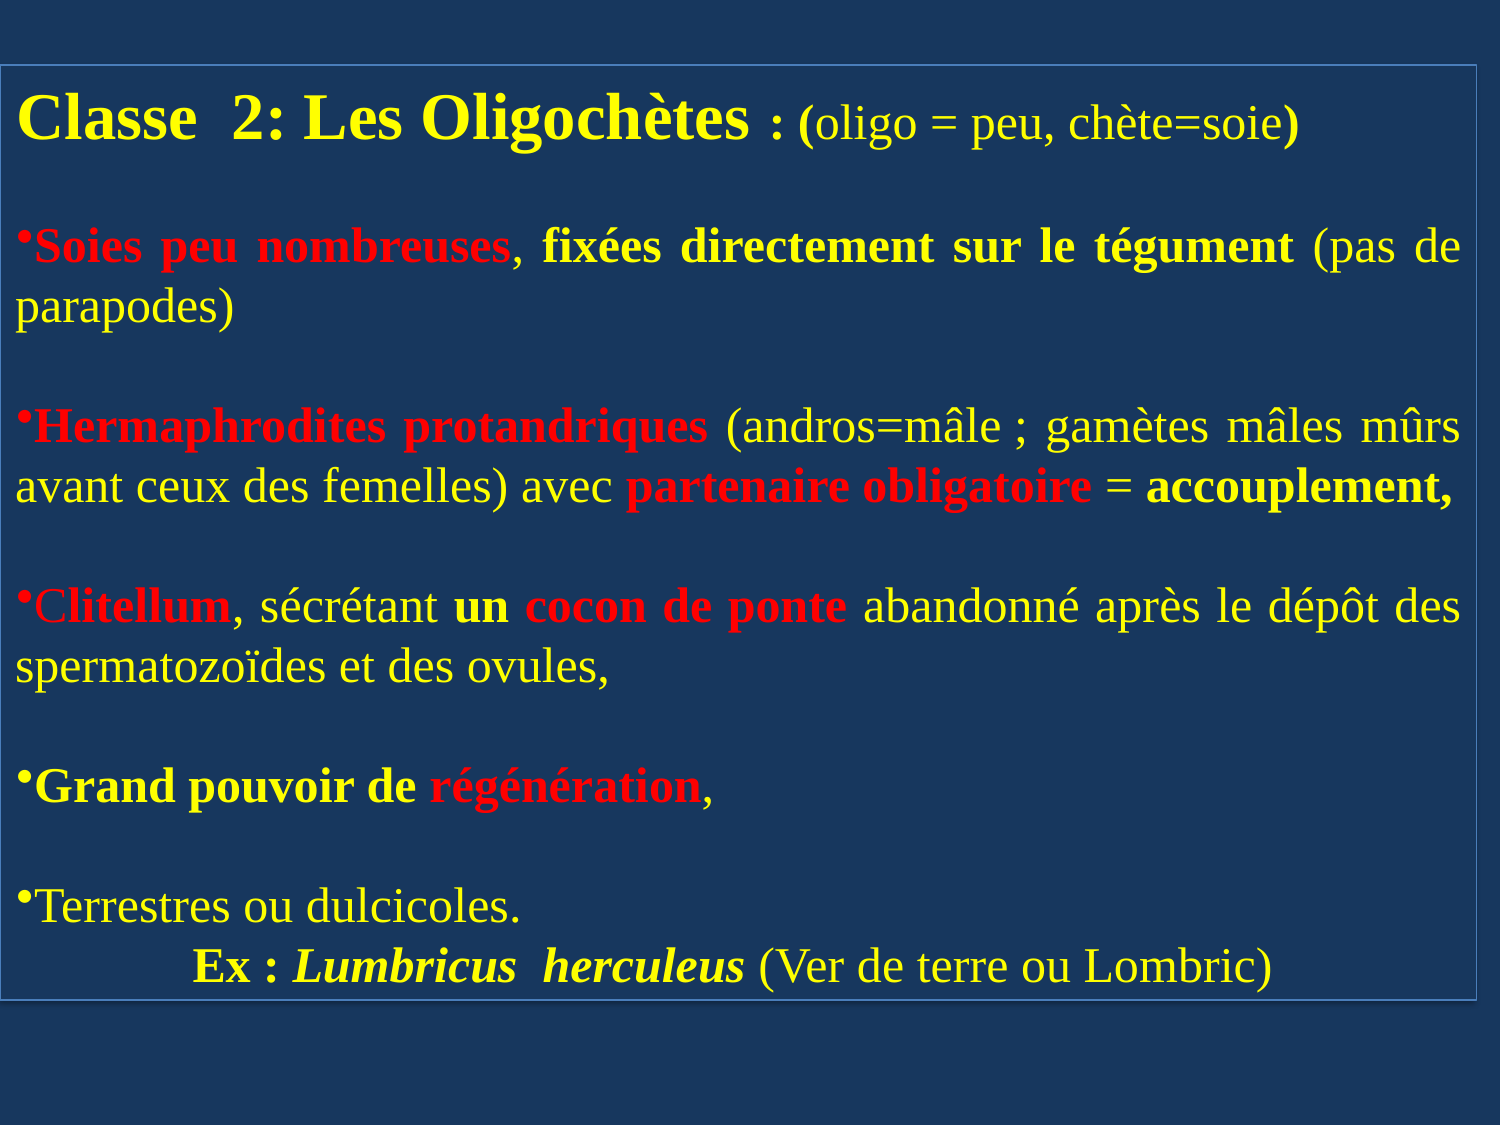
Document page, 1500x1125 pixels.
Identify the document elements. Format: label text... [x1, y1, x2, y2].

text_box Classe 2: Les Oligochètes : (oligo = peu, chète=soie) Soies peu nombreuses, fixées directement sur le tégument (pas de parapodes) Hermaphrodites protandriques (andros=mâle ; gamètes mâles mûrs avant ceux des femelles) avec partenaire obligatoire = accouplement, Clitellum, sécrétant un cocon de ponte abandonné après le dépôt des spermatozoïdes et des ovules, Grand pouvoir de régénération, Terrestres ou dulcicoles. Ex : Lumbricus herculeus (Ver de terre ou Lombric) [0, 64, 1477, 1001]
